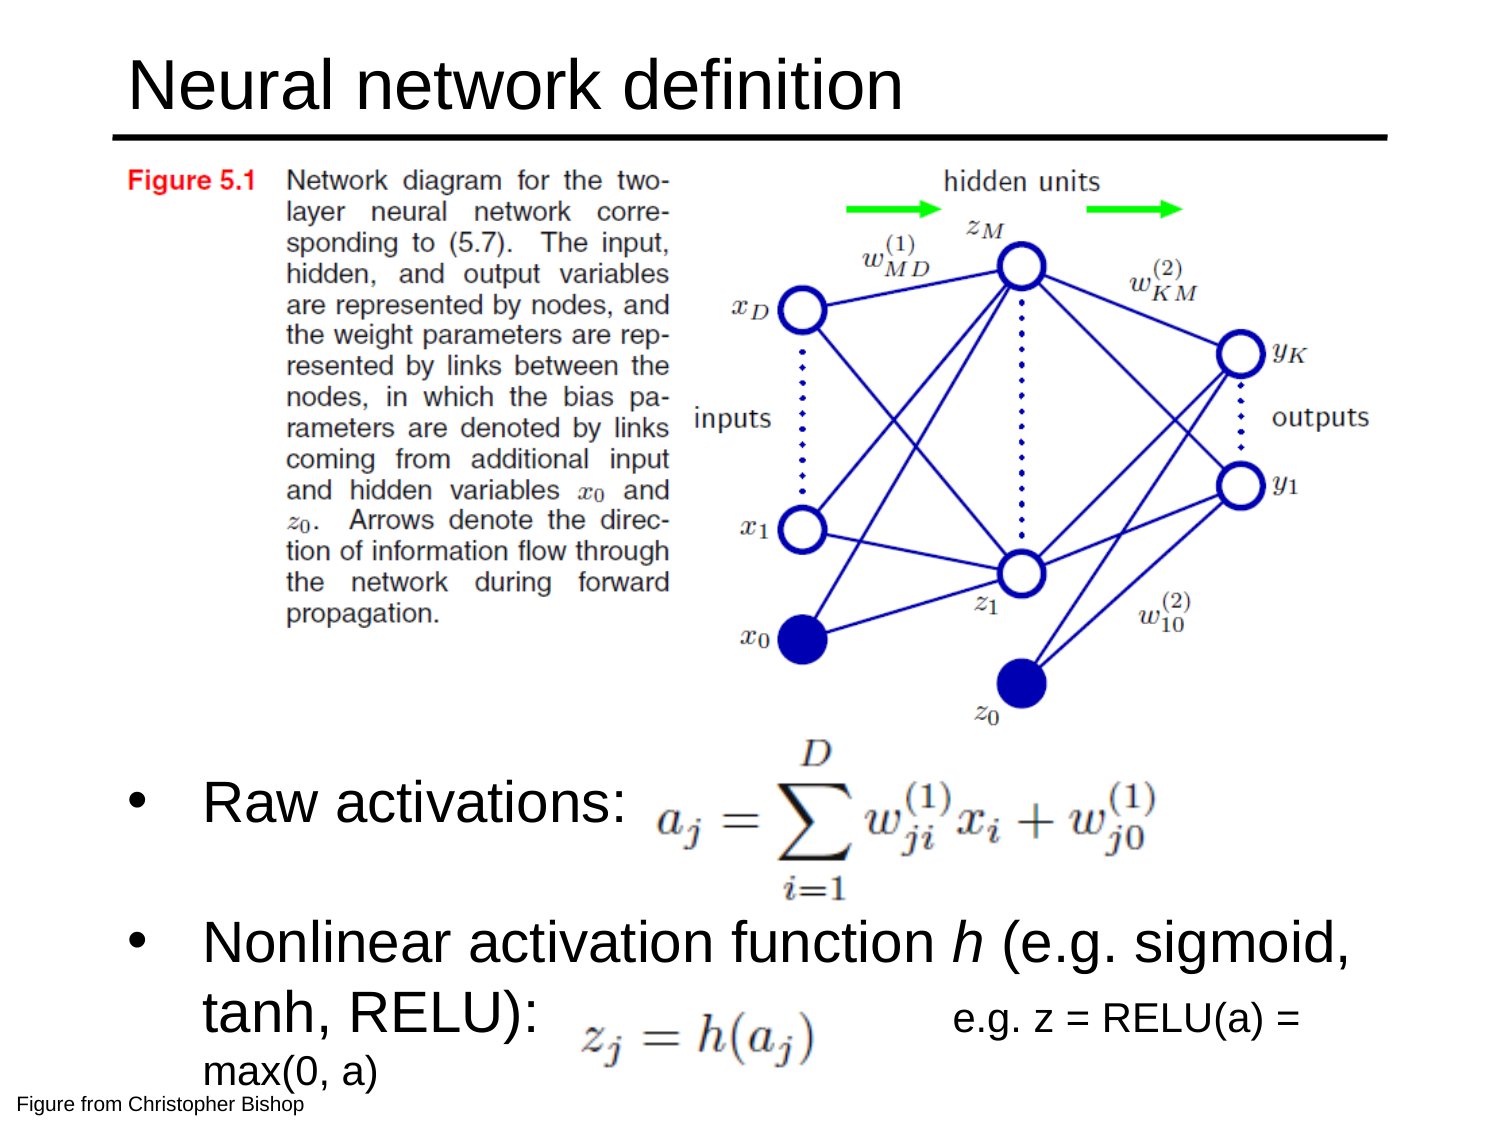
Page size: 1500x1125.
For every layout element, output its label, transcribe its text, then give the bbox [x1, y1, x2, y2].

title Neural network definition [112, 12, 1388, 149]
picture [566, 985, 822, 1081]
picture [119, 148, 1381, 906]
text_box Figure from Christopher Bishop [1, 1083, 326, 1124]
list Raw activations: Nonlinear activation function h (e.g. sigmoid, tanh, RELU): e.g. z = RELU(a) = max(0, a) [112, 149, 1440, 1013]
